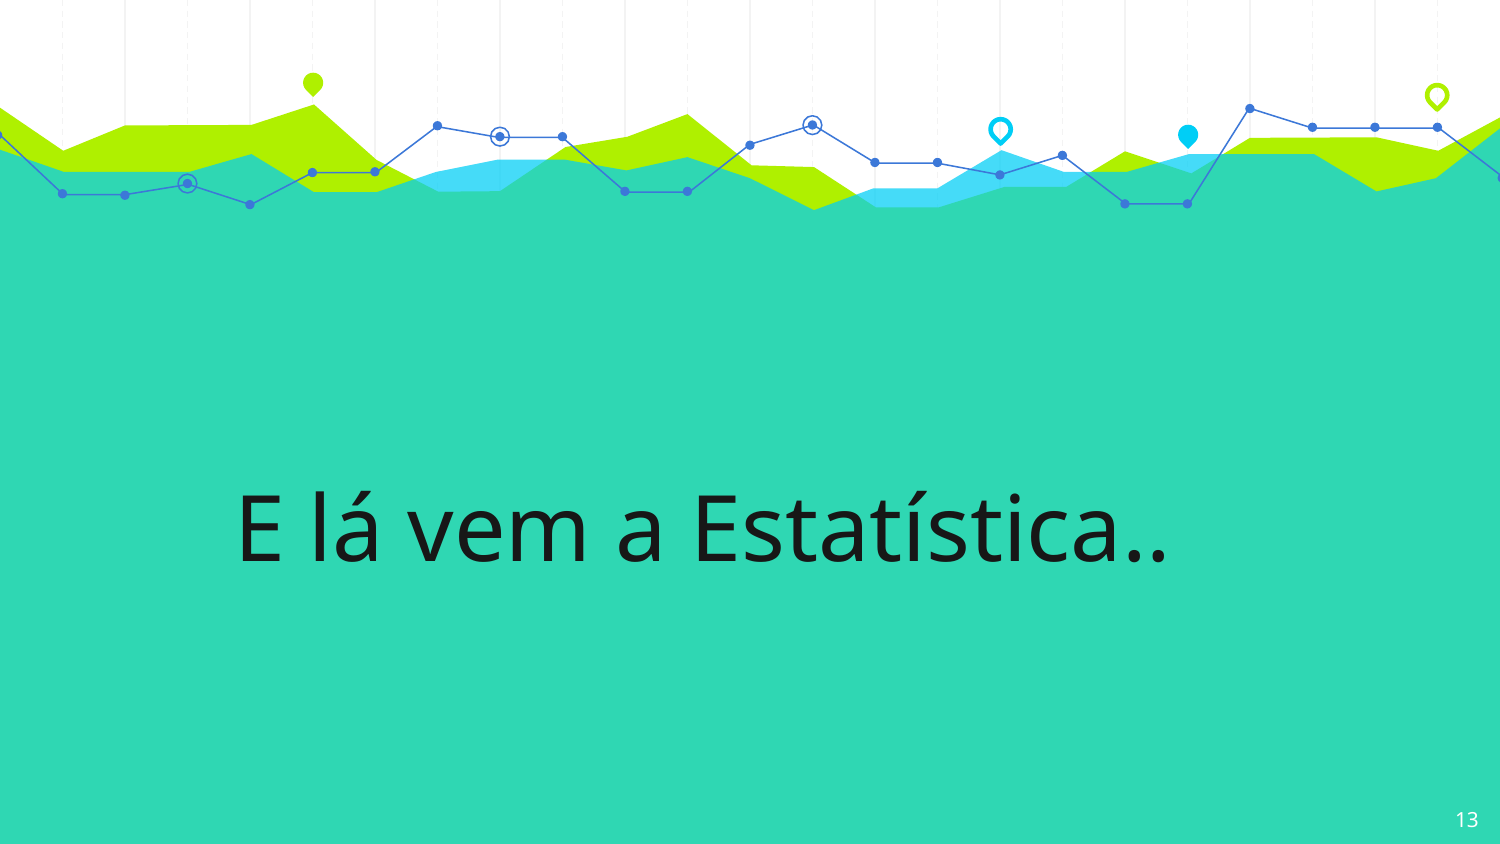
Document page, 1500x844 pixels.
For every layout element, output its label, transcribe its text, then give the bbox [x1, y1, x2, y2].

slide_number 13 [1403, 791, 1494, 844]
list E lá vem a Estatística.. [75, 248, 1332, 595]
